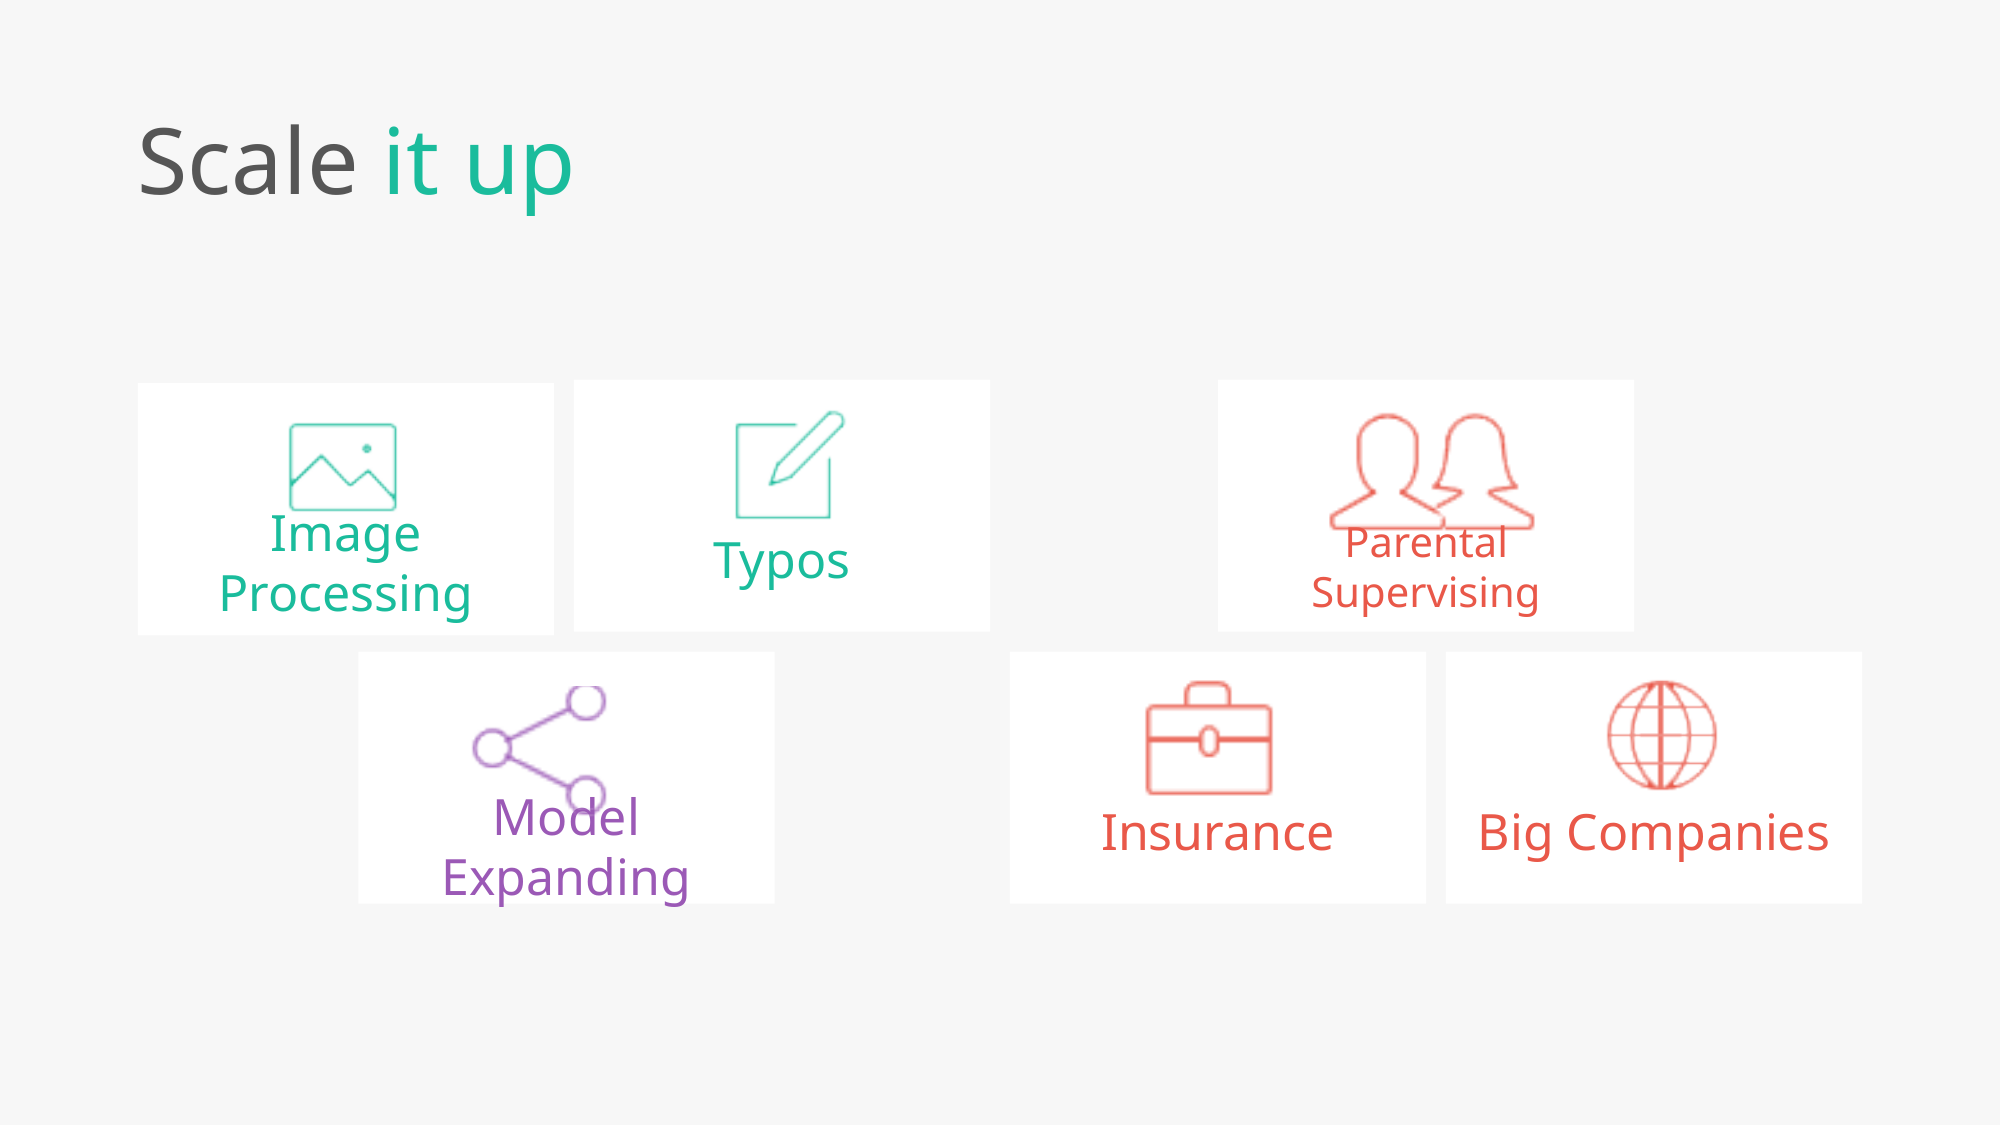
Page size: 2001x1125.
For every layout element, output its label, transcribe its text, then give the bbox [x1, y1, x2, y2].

picture [1327, 407, 1543, 538]
text_box Big Companies [1445, 651, 1863, 905]
list Scale it up [137, 108, 873, 345]
picture [696, 407, 897, 529]
text_box Typos [573, 379, 991, 633]
text_box Image Processing [137, 382, 555, 636]
text_box Parental Supervising [1217, 379, 1635, 633]
text_box Model Expanding [357, 651, 776, 905]
picture [1094, 665, 1329, 807]
text_box Insurance [1009, 651, 1427, 905]
picture [1559, 674, 1764, 798]
picture [267, 412, 468, 534]
picture [420, 686, 670, 837]
